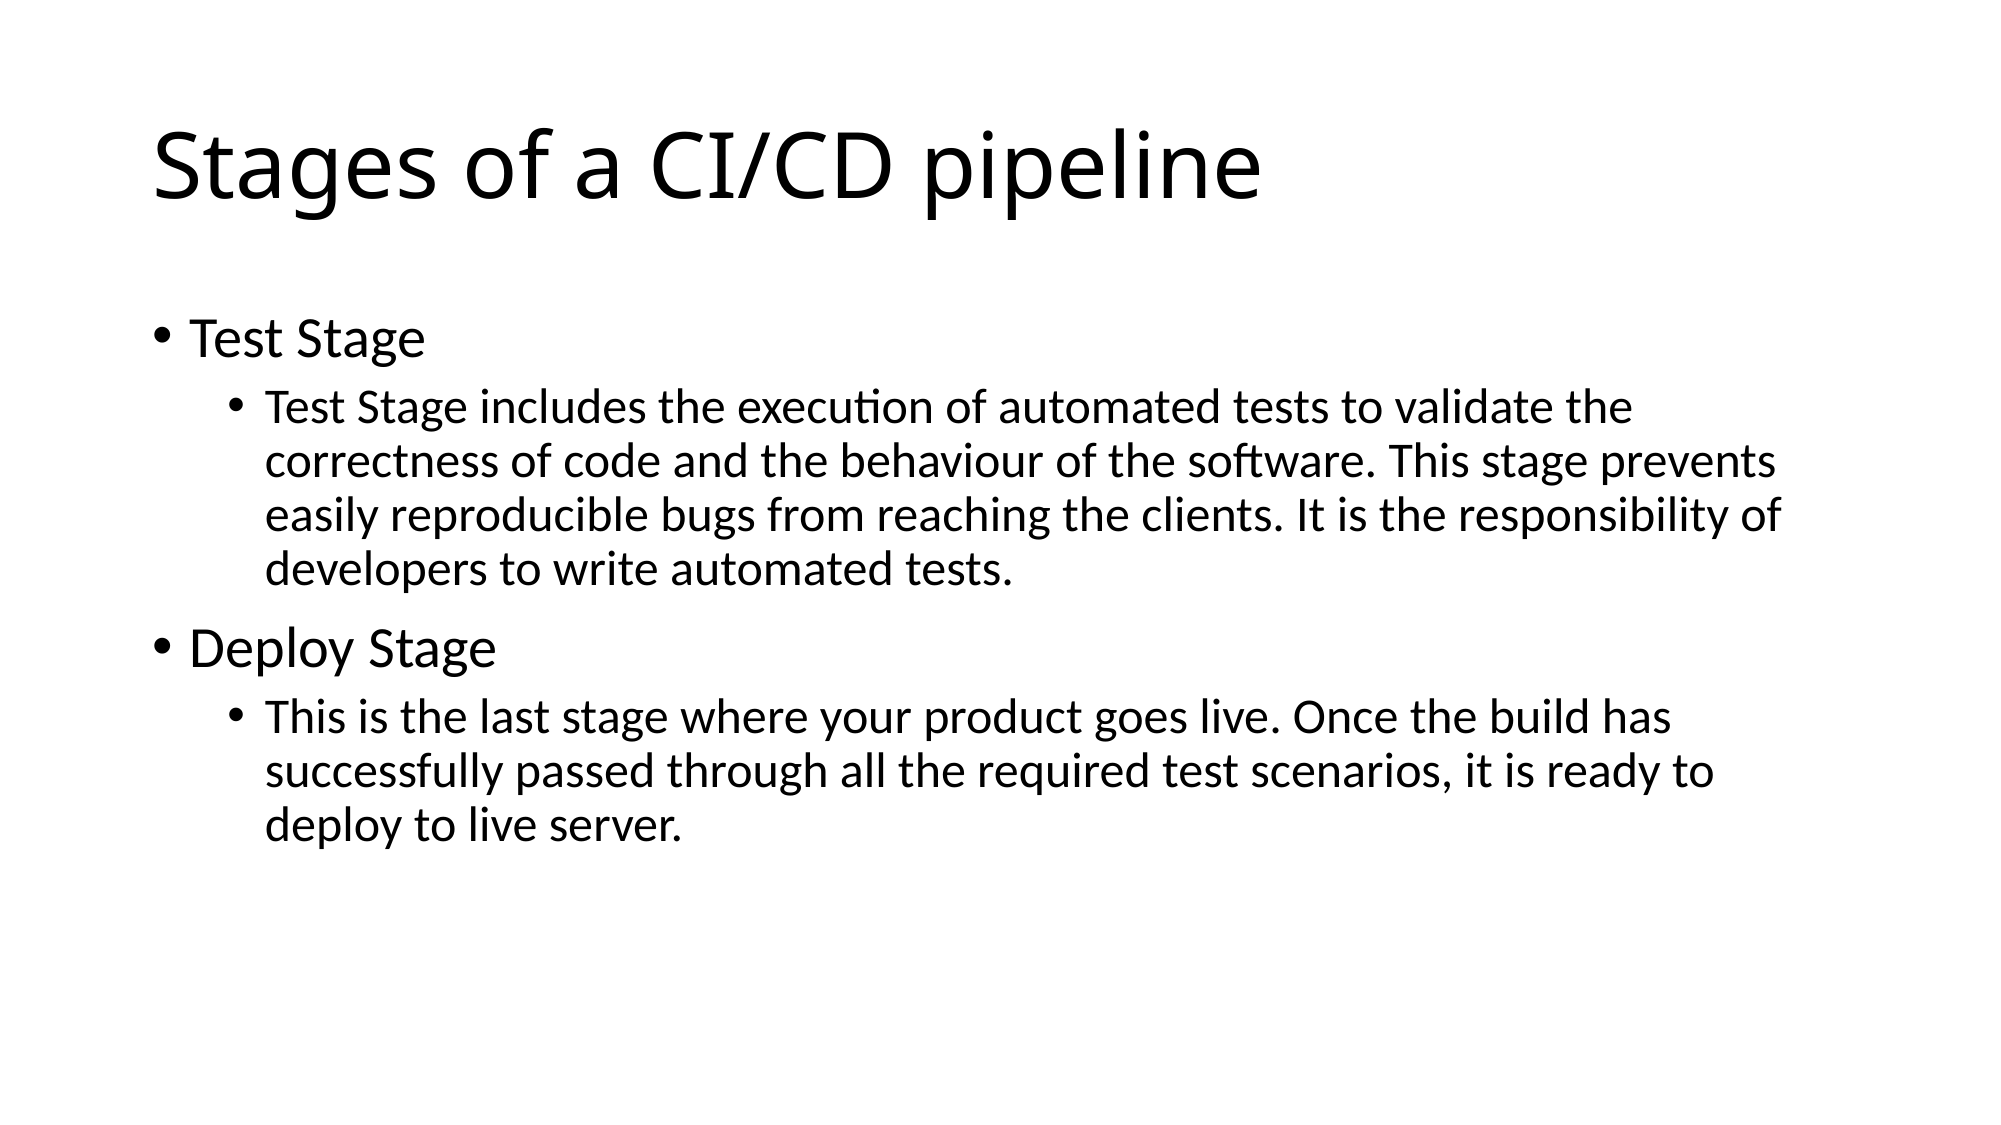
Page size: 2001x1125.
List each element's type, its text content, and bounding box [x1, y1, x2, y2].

list Test Stage Test Stage includes the execution of automated tests to validate the correctness of code and the behaviour of the software. This stage prevents easily reproducible bugs from reaching the clients. It is the responsibility of developers to write automated tests. Deploy Stage This is the last stage where your product goes live. Once the build has successfully passed through all the required test scenarios, it is ready to deploy to live server. [137, 299, 1863, 1014]
title Stages of a CI/CD pipeline [137, 59, 1863, 278]
